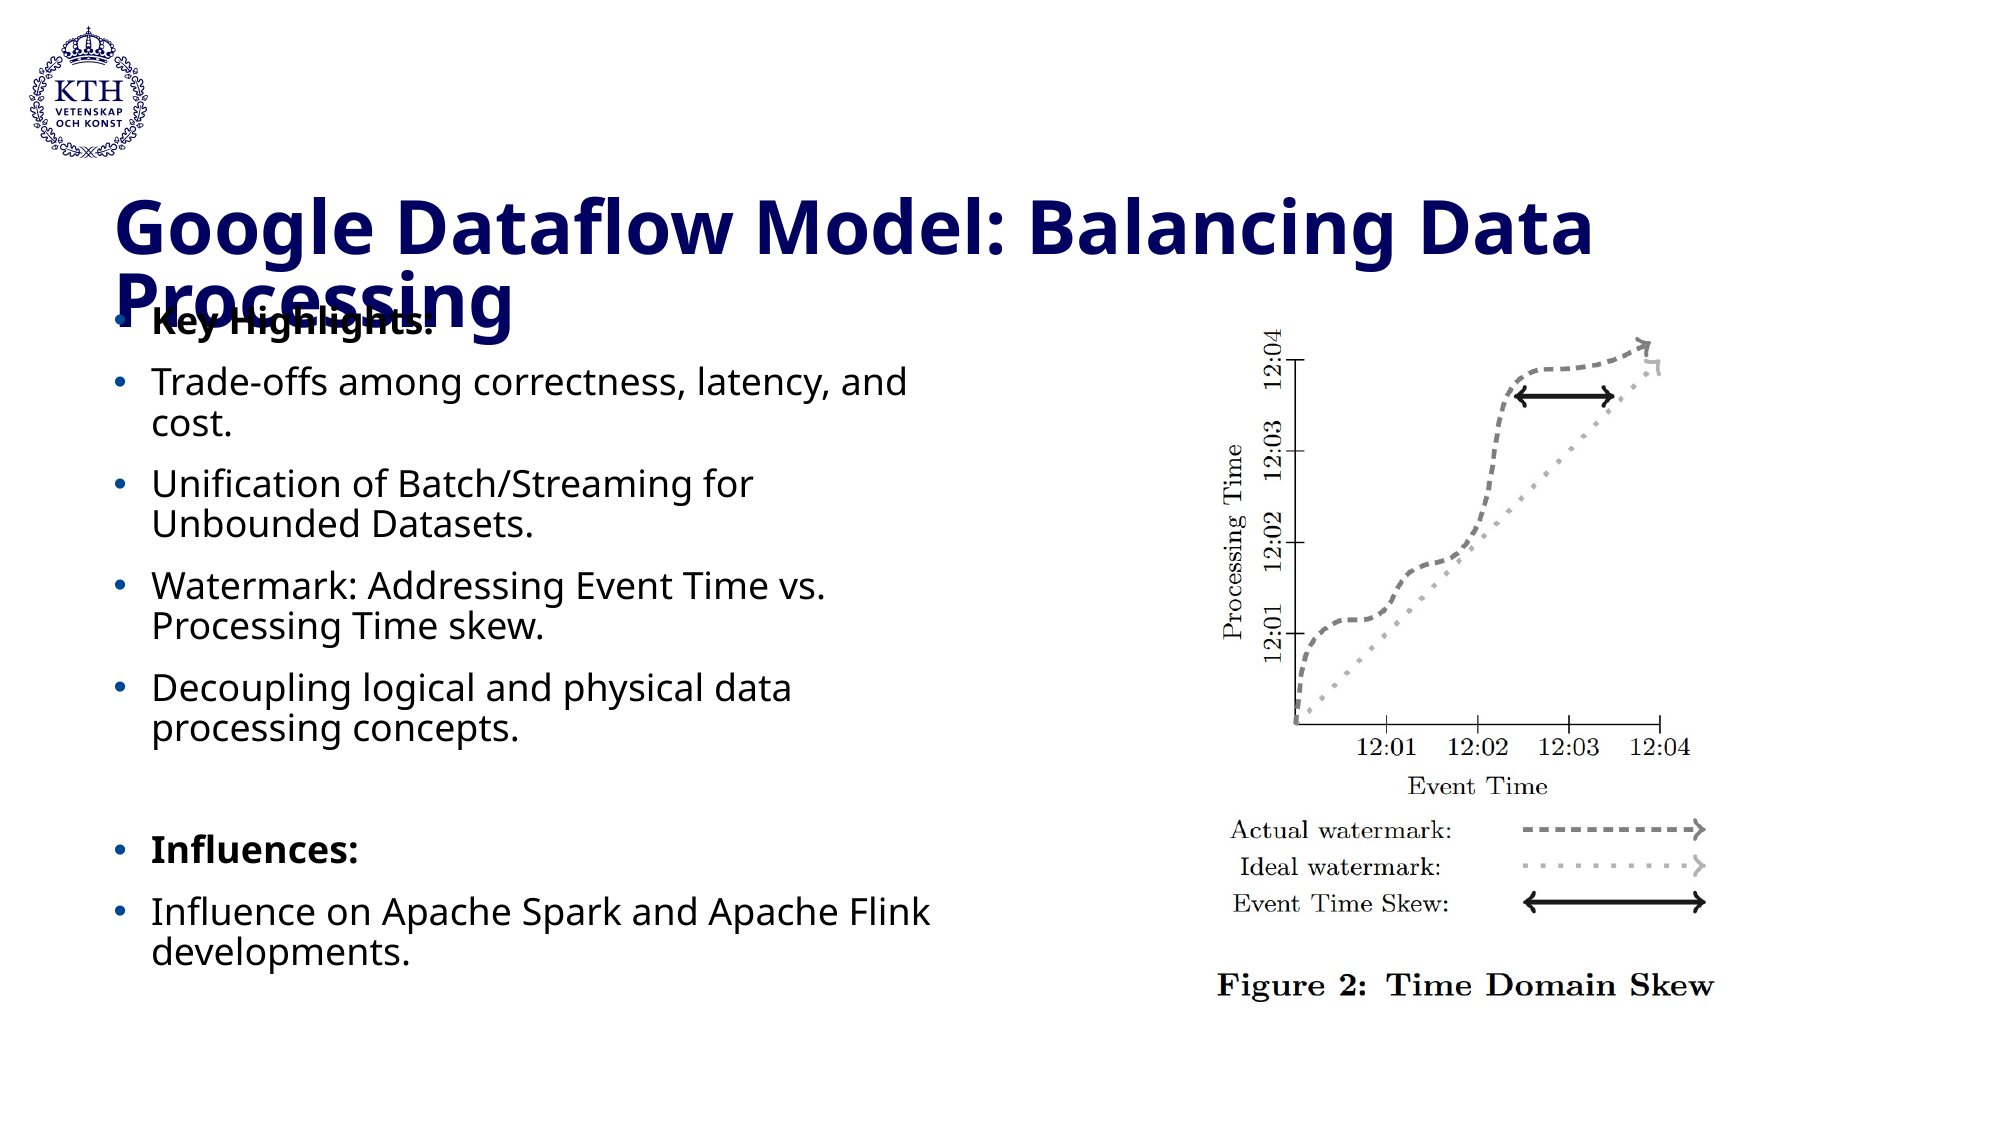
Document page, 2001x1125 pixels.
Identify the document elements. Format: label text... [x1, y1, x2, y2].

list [1215, 328, 1715, 1004]
picture [29, 26, 148, 158]
title Google Dataflow Model: Balancing Data Processing [98, 179, 1902, 273]
list Key Highlights: Trade-offs among correctness, latency, and cost. Unification of Batch/Streaming for Unbounded Datasets. Watermark: Addressing Event Time vs. Processing Time skew. Decoupling logical and physical data processing concepts. Influences: Influence on Apache Spark and Apache Flink developments. [98, 294, 971, 1038]
